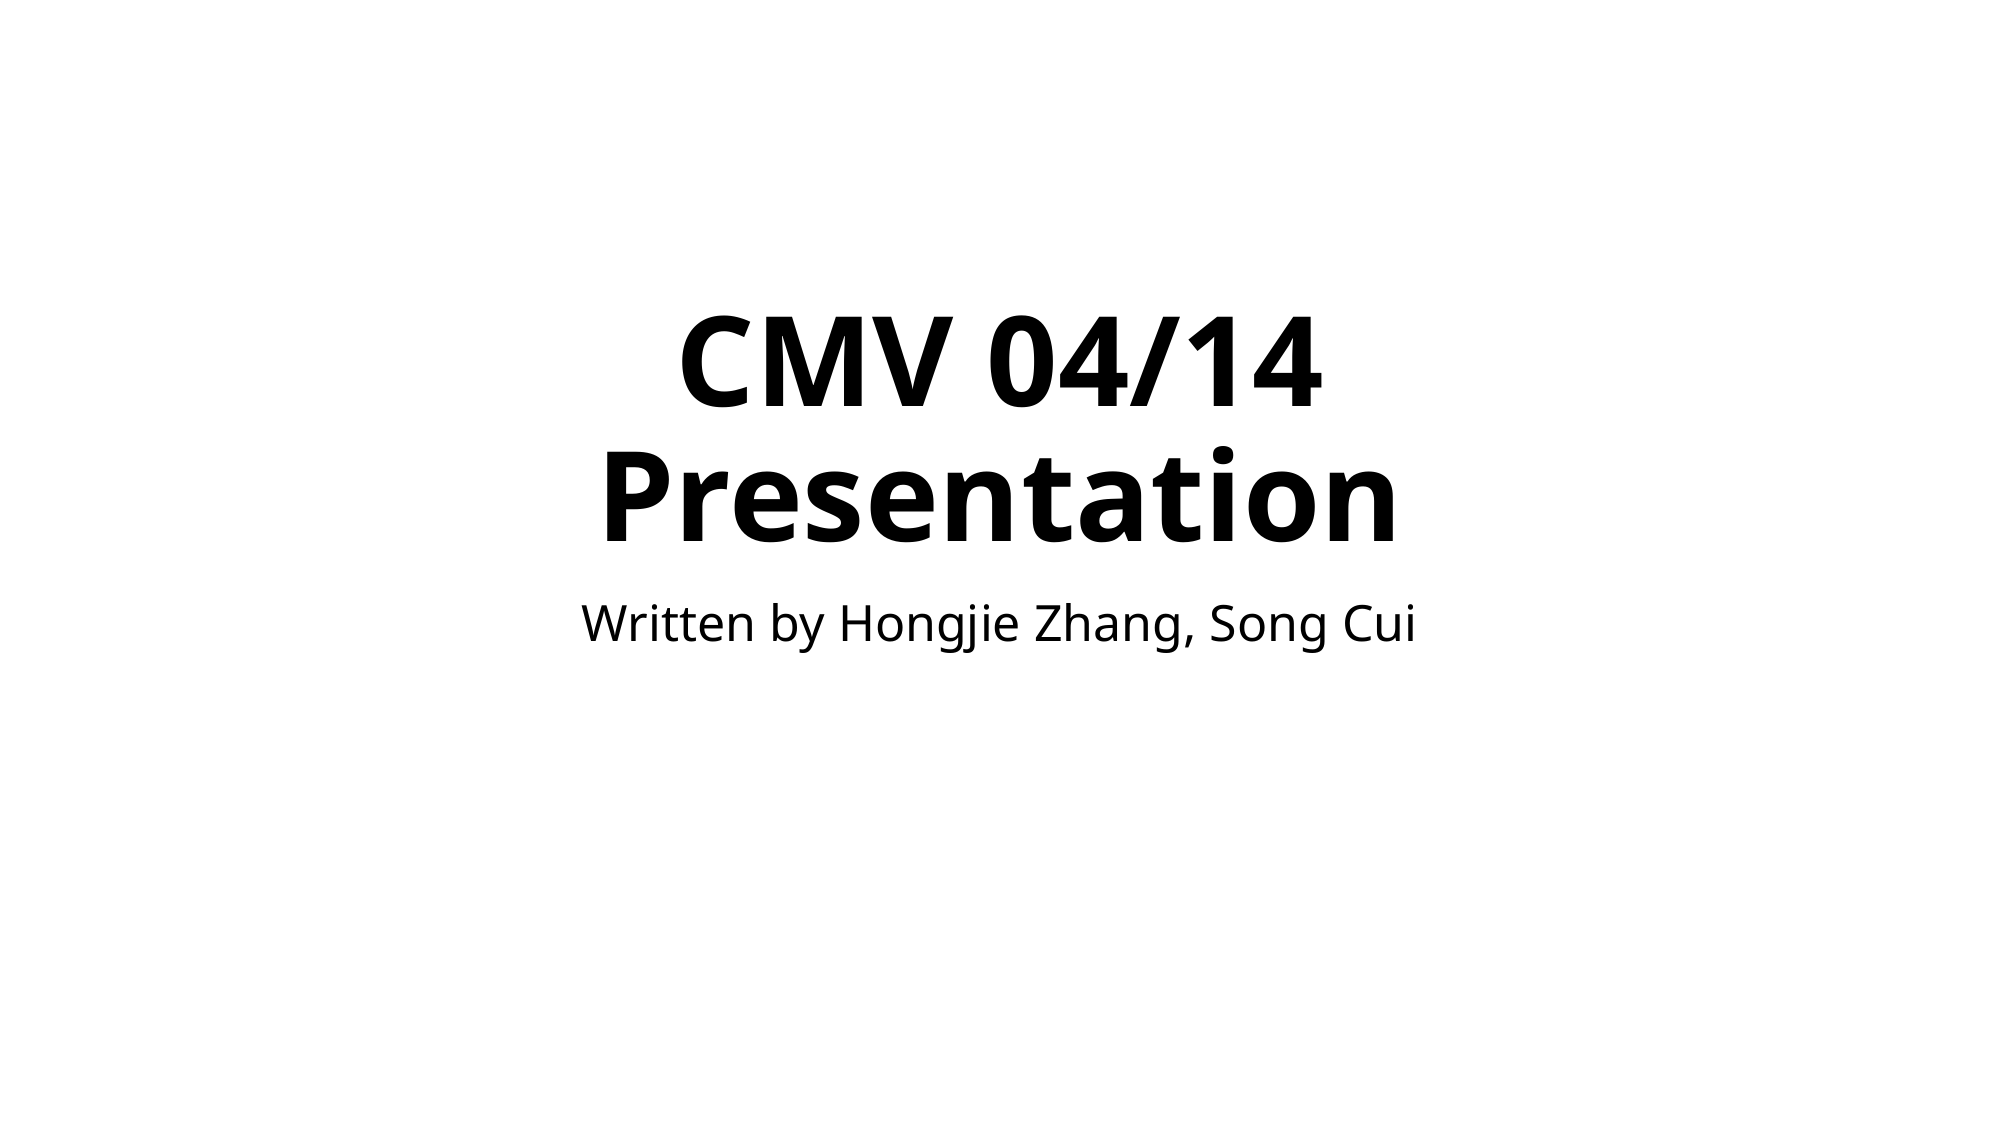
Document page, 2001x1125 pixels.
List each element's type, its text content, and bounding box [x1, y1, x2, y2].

title CMV 04/14 Presentation [249, 184, 1750, 576]
subtitle Written by Hongjie Zhang, Song Cui [249, 590, 1750, 863]
